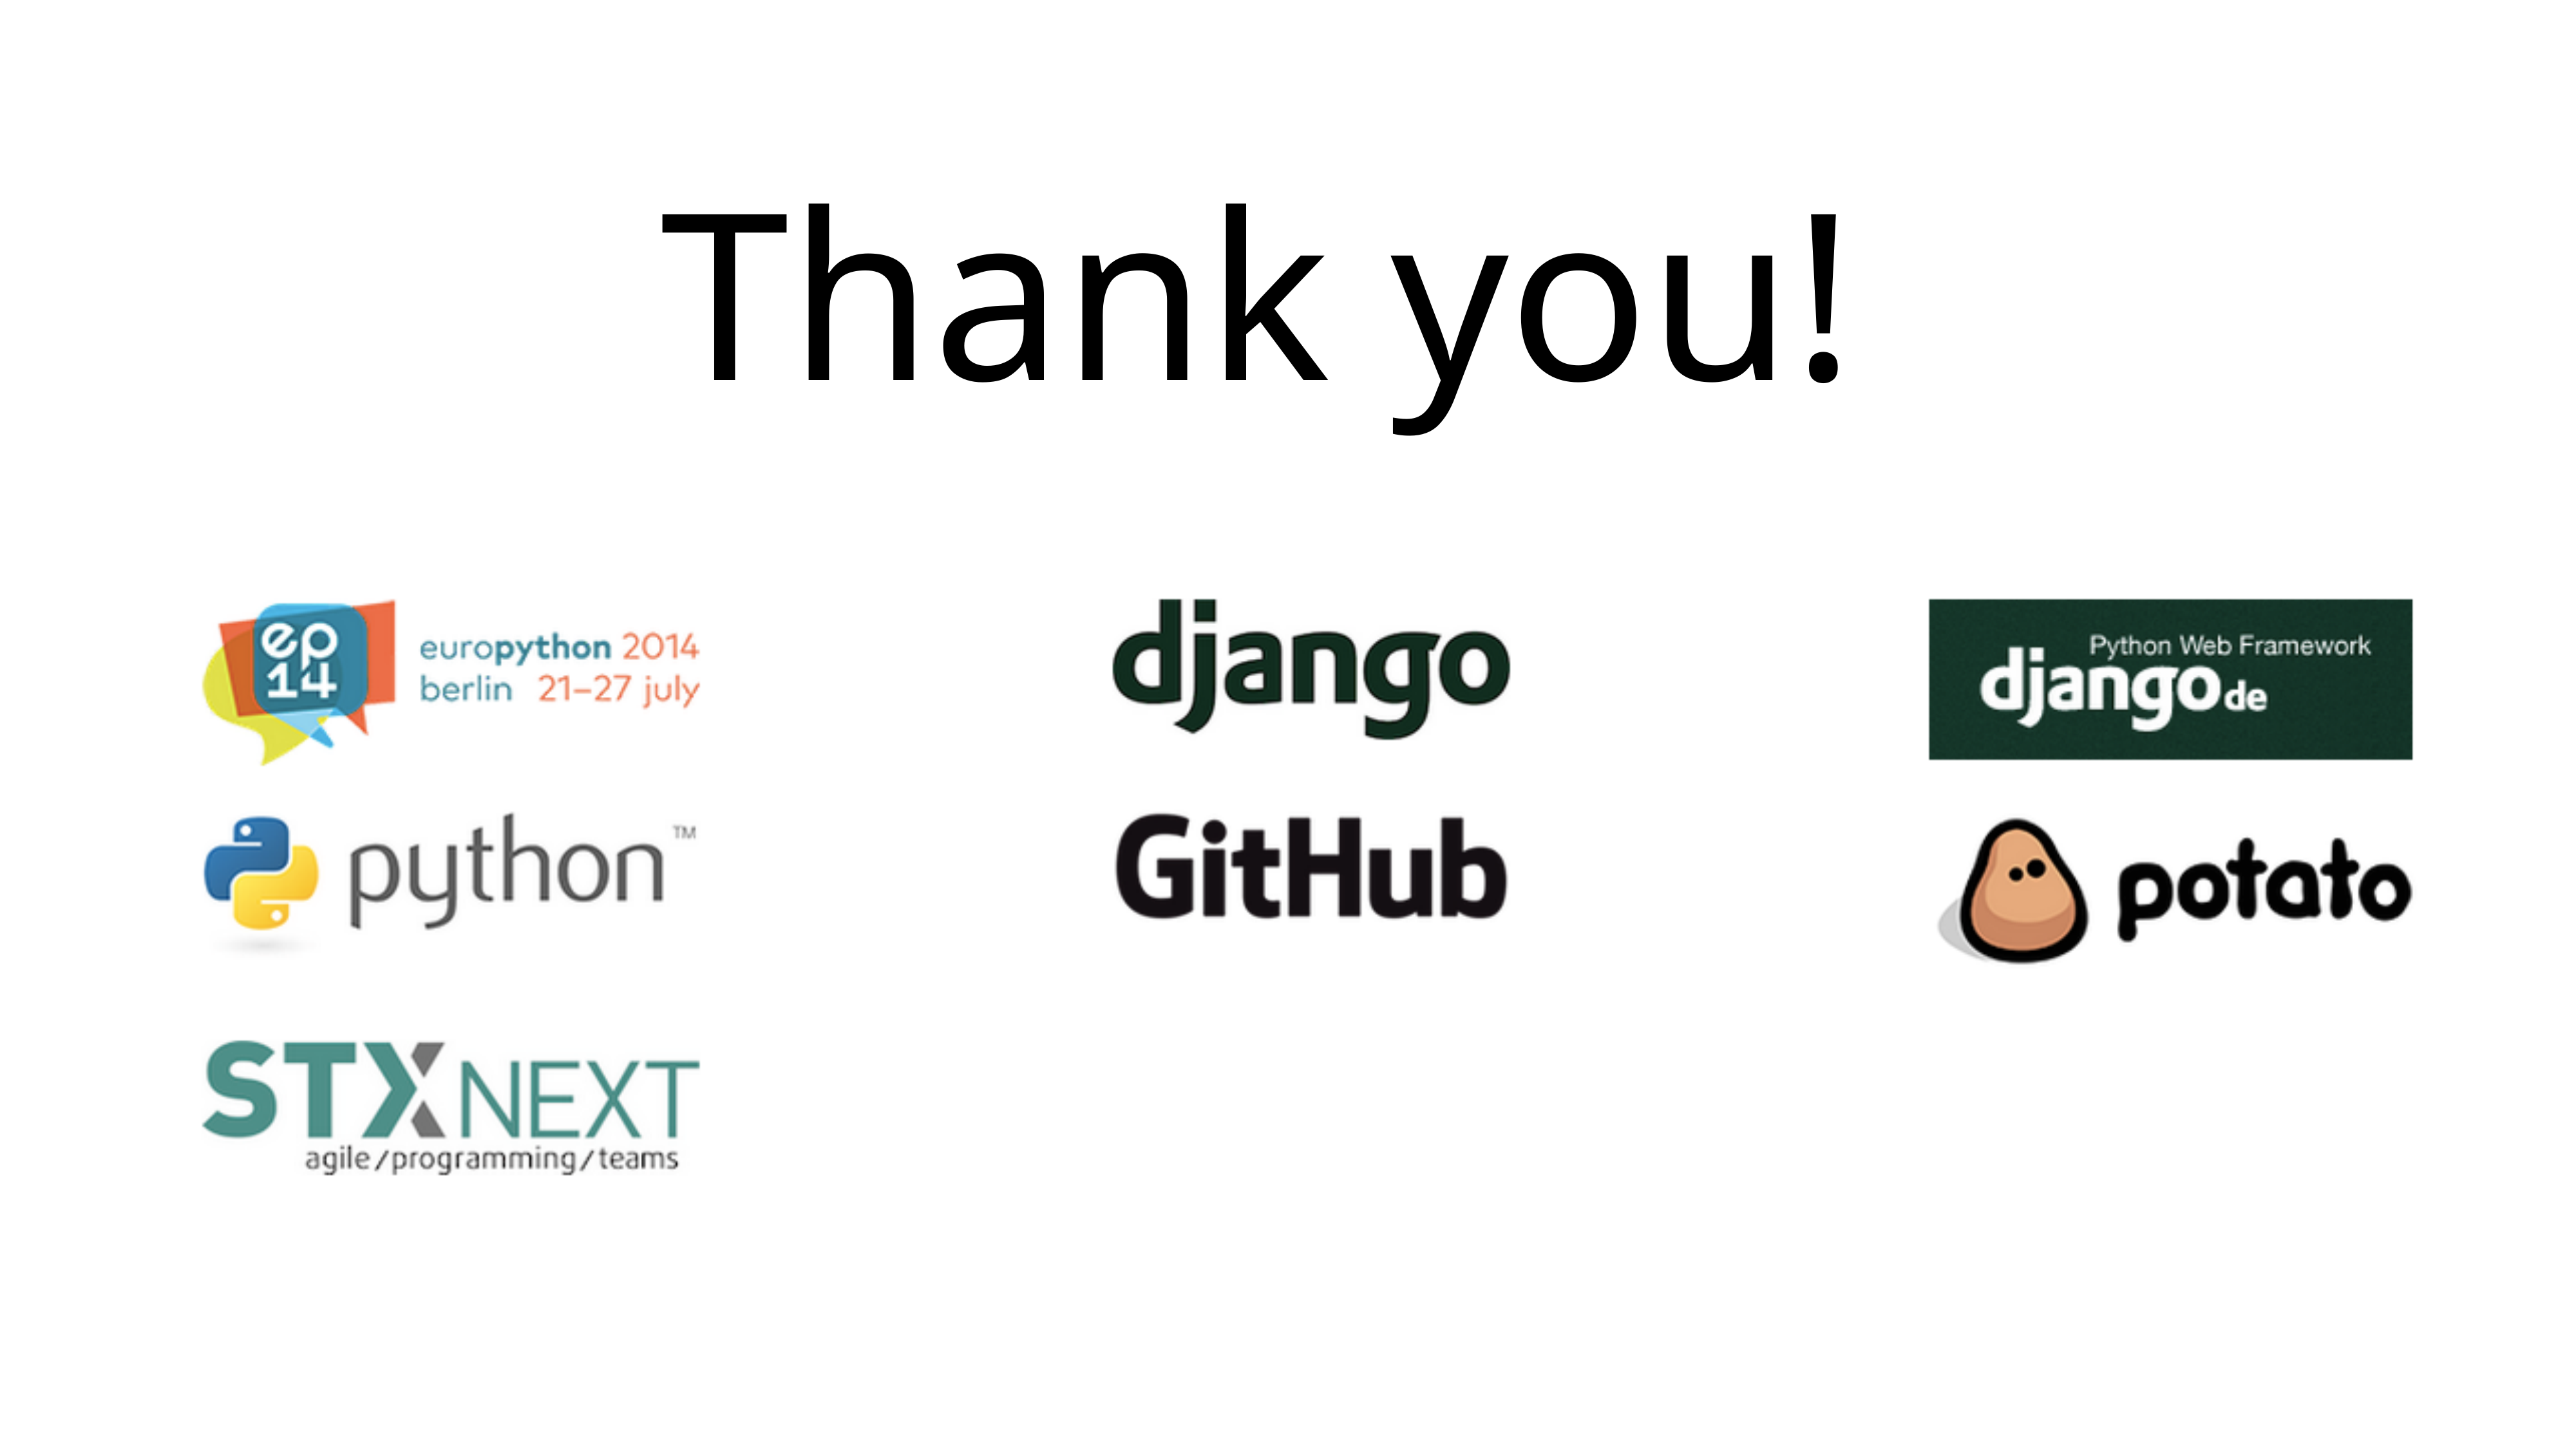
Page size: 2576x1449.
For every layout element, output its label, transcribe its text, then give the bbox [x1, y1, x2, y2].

title Thank you! [187, 41, 2389, 533]
picture [115, 553, 2461, 1218]
